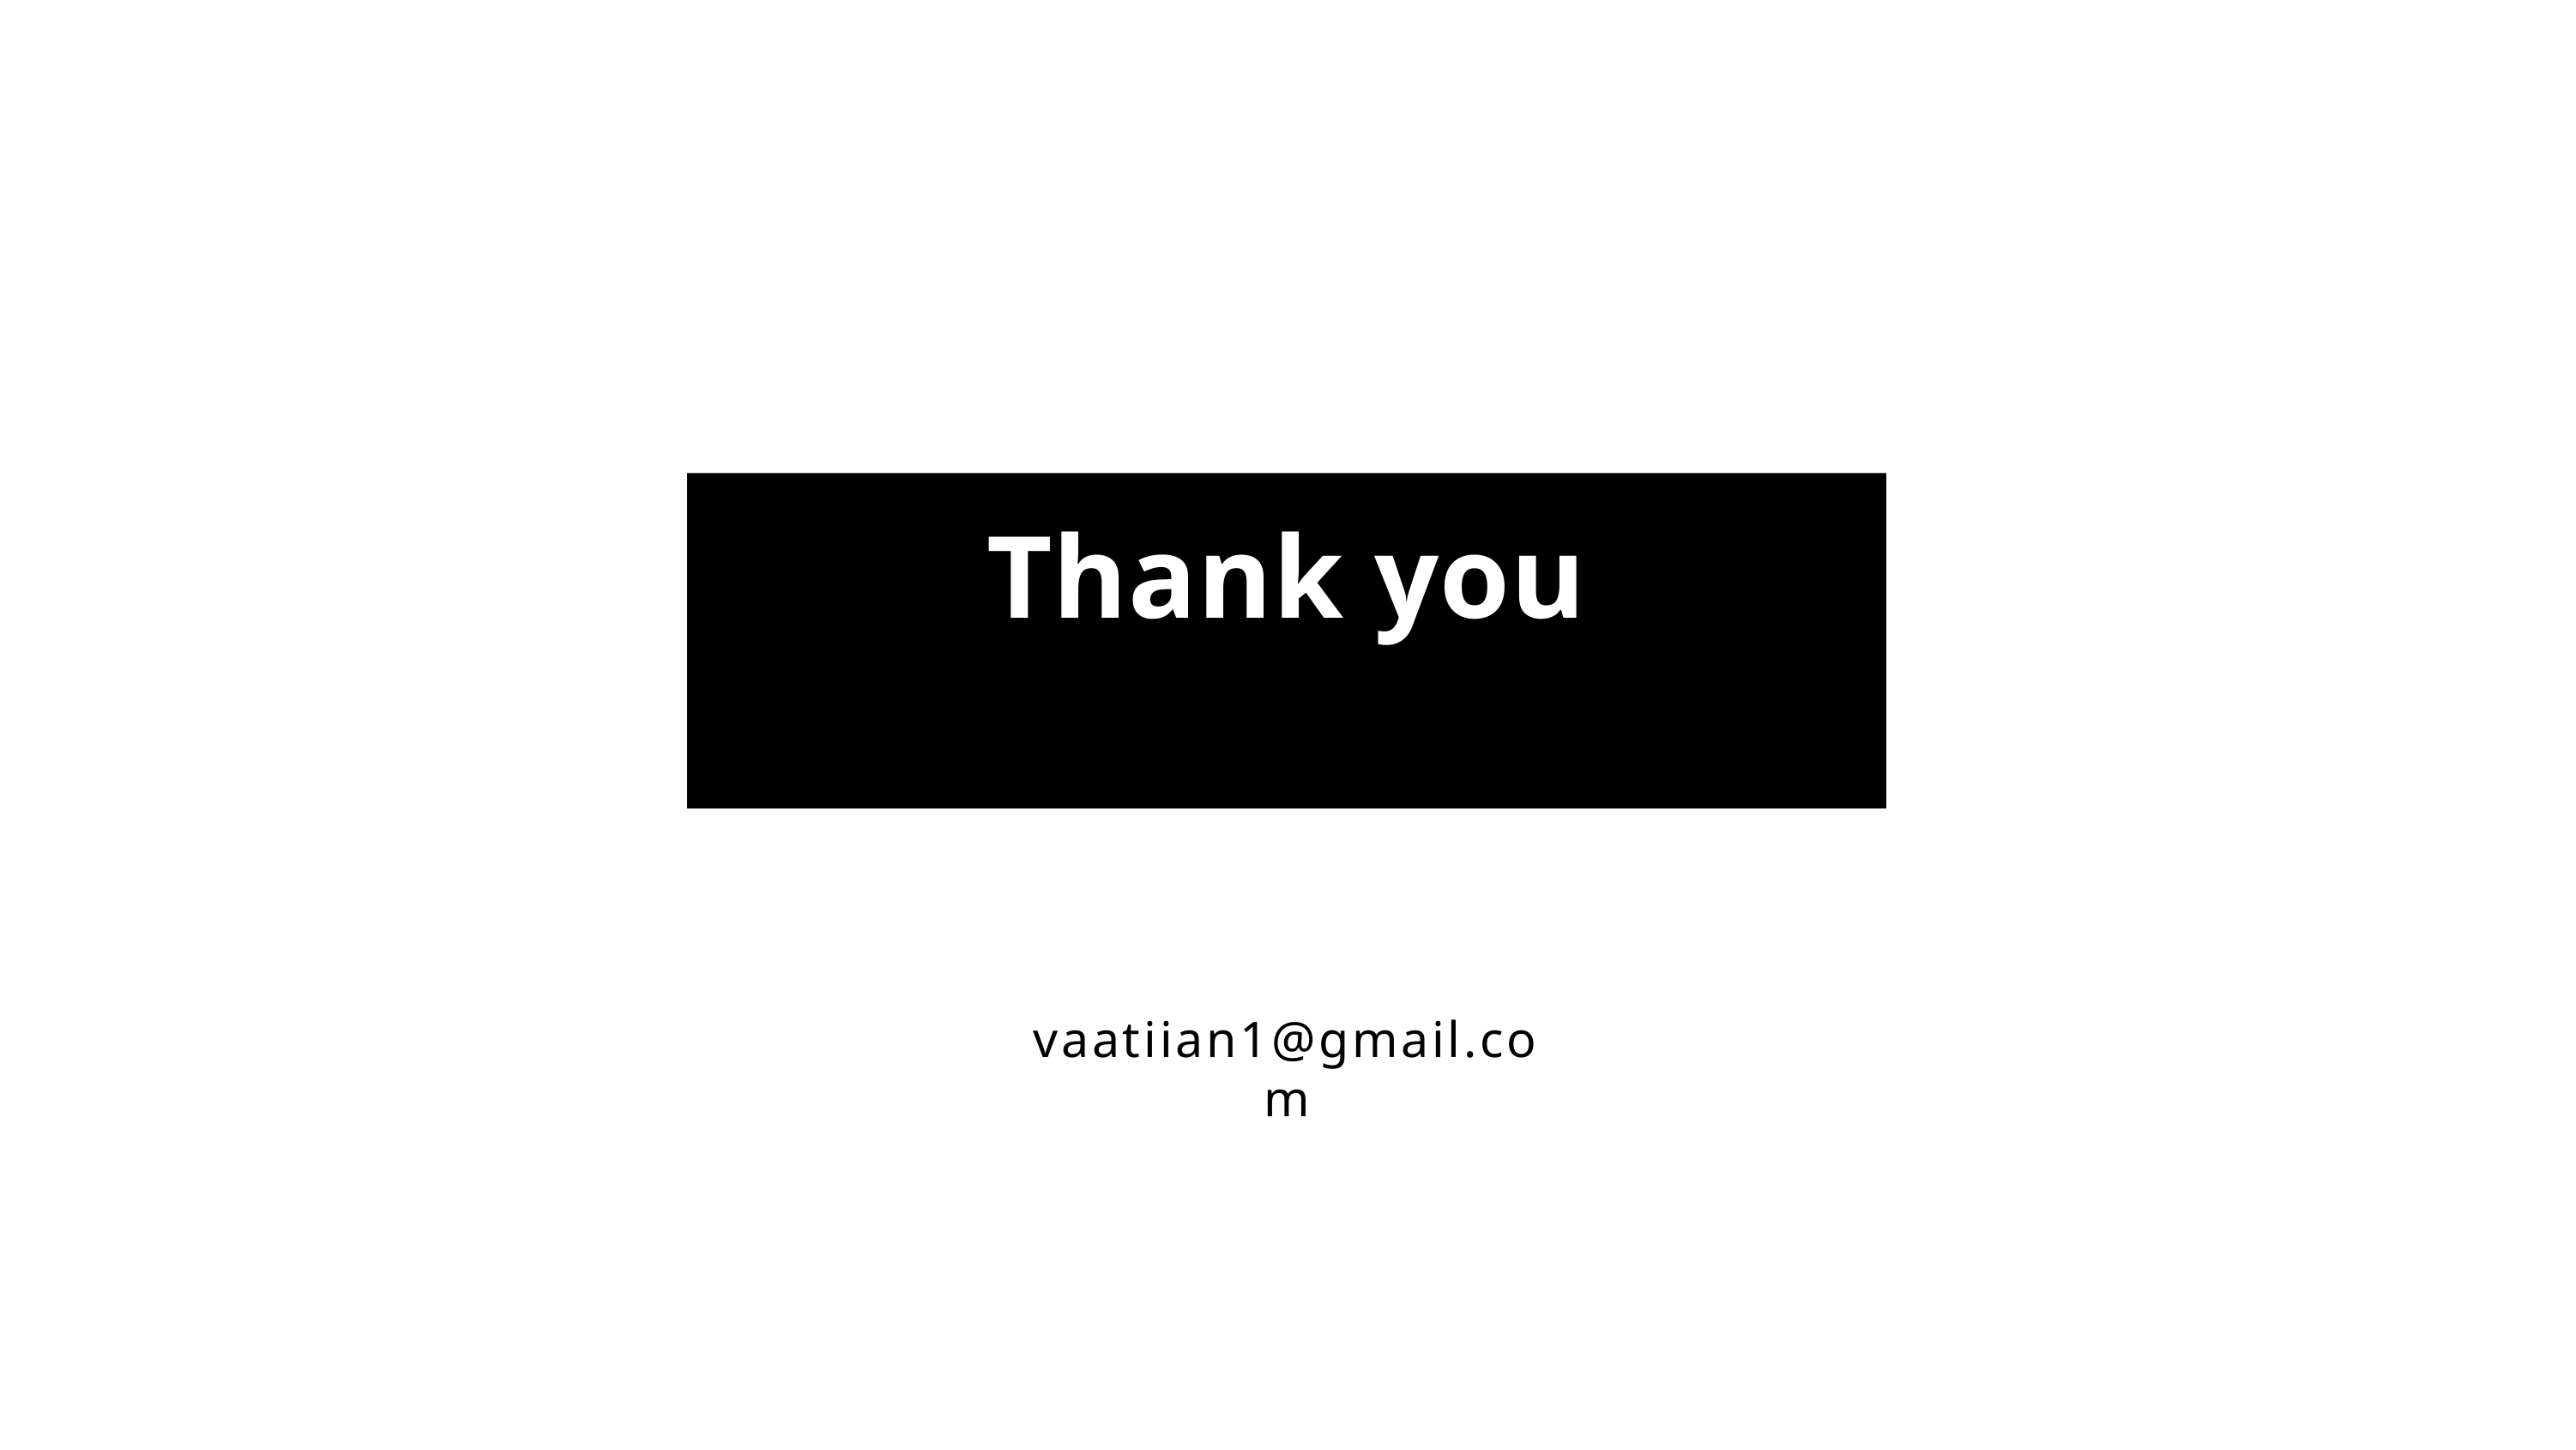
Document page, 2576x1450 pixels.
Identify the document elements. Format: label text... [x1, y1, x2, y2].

text_box vaatiian1@gmail.com [1016, 988, 1622, 1127]
text_box Thank you [687, 473, 1886, 809]
